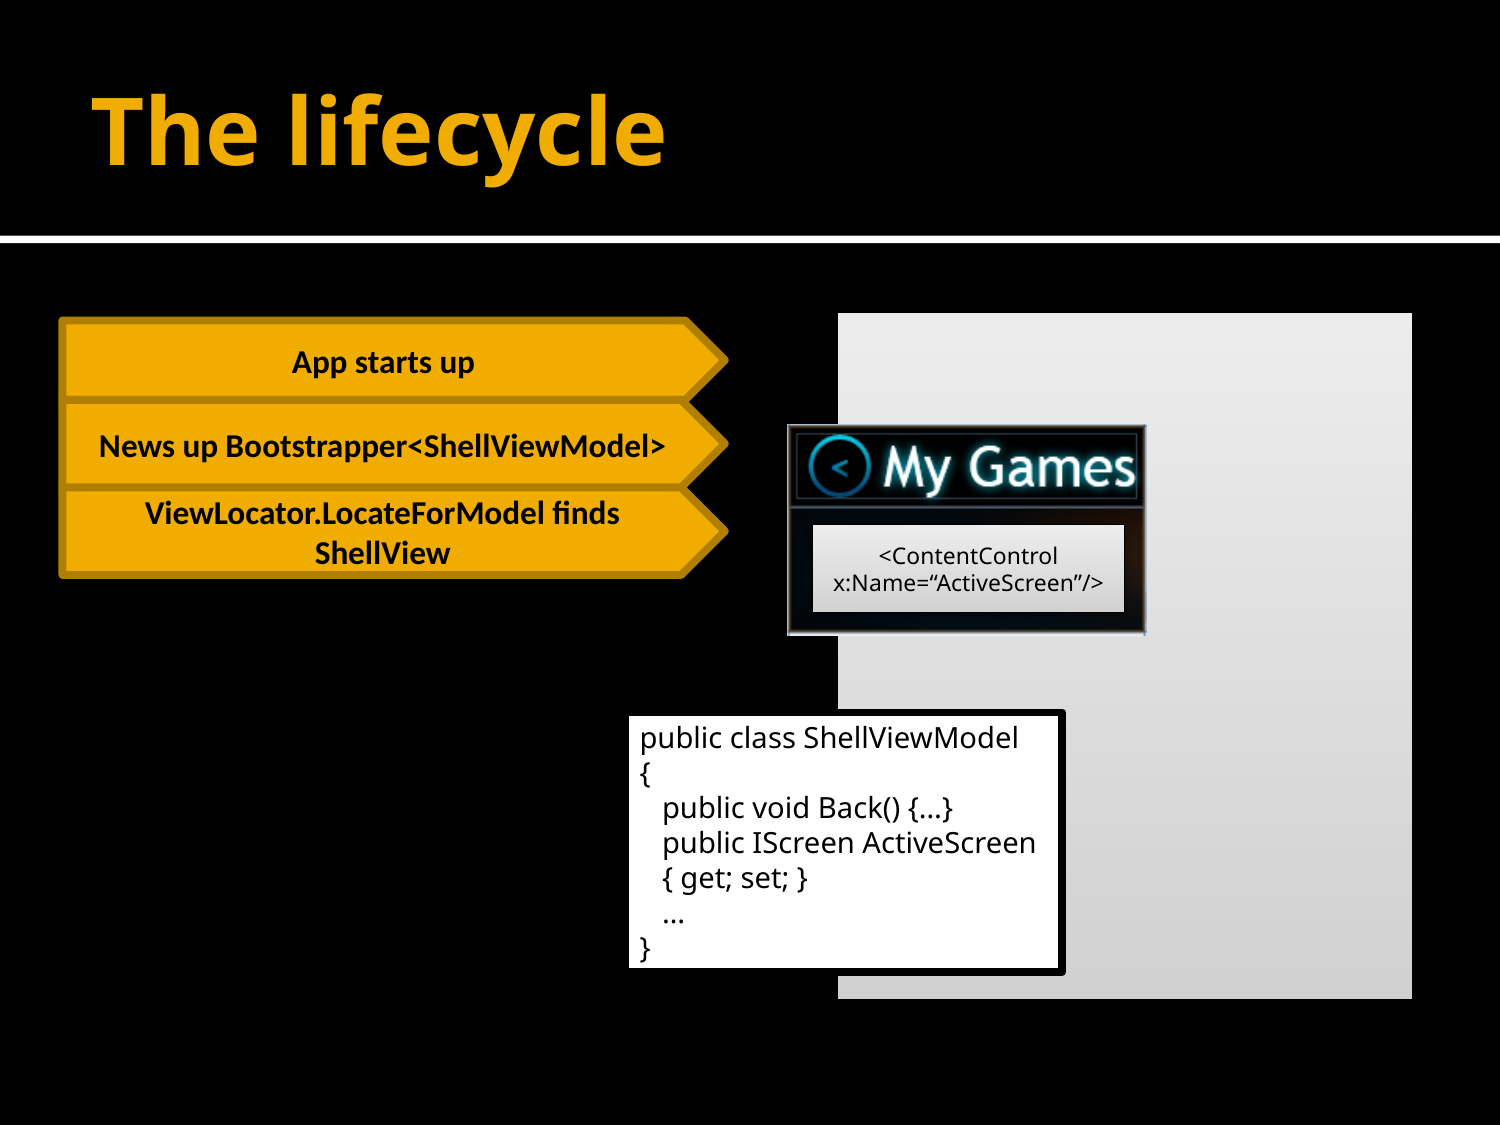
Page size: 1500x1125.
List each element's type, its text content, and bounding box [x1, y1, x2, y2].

picture [787, 424, 1147, 636]
text_box ViewLocator.LocateForModel finds ShellView [58, 483, 729, 579]
title The lifecycle [75, 25, 1425, 231]
text_box public class ShellViewModel { public void Back() {…} public IScreen ActiveScreen { get; set; } … } [621, 709, 1066, 976]
text_box App starts up [58, 316, 729, 402]
text_box [837, 312, 1413, 1000]
text_box News up Bootstrapper<ShellViewModel> [58, 395, 729, 487]
